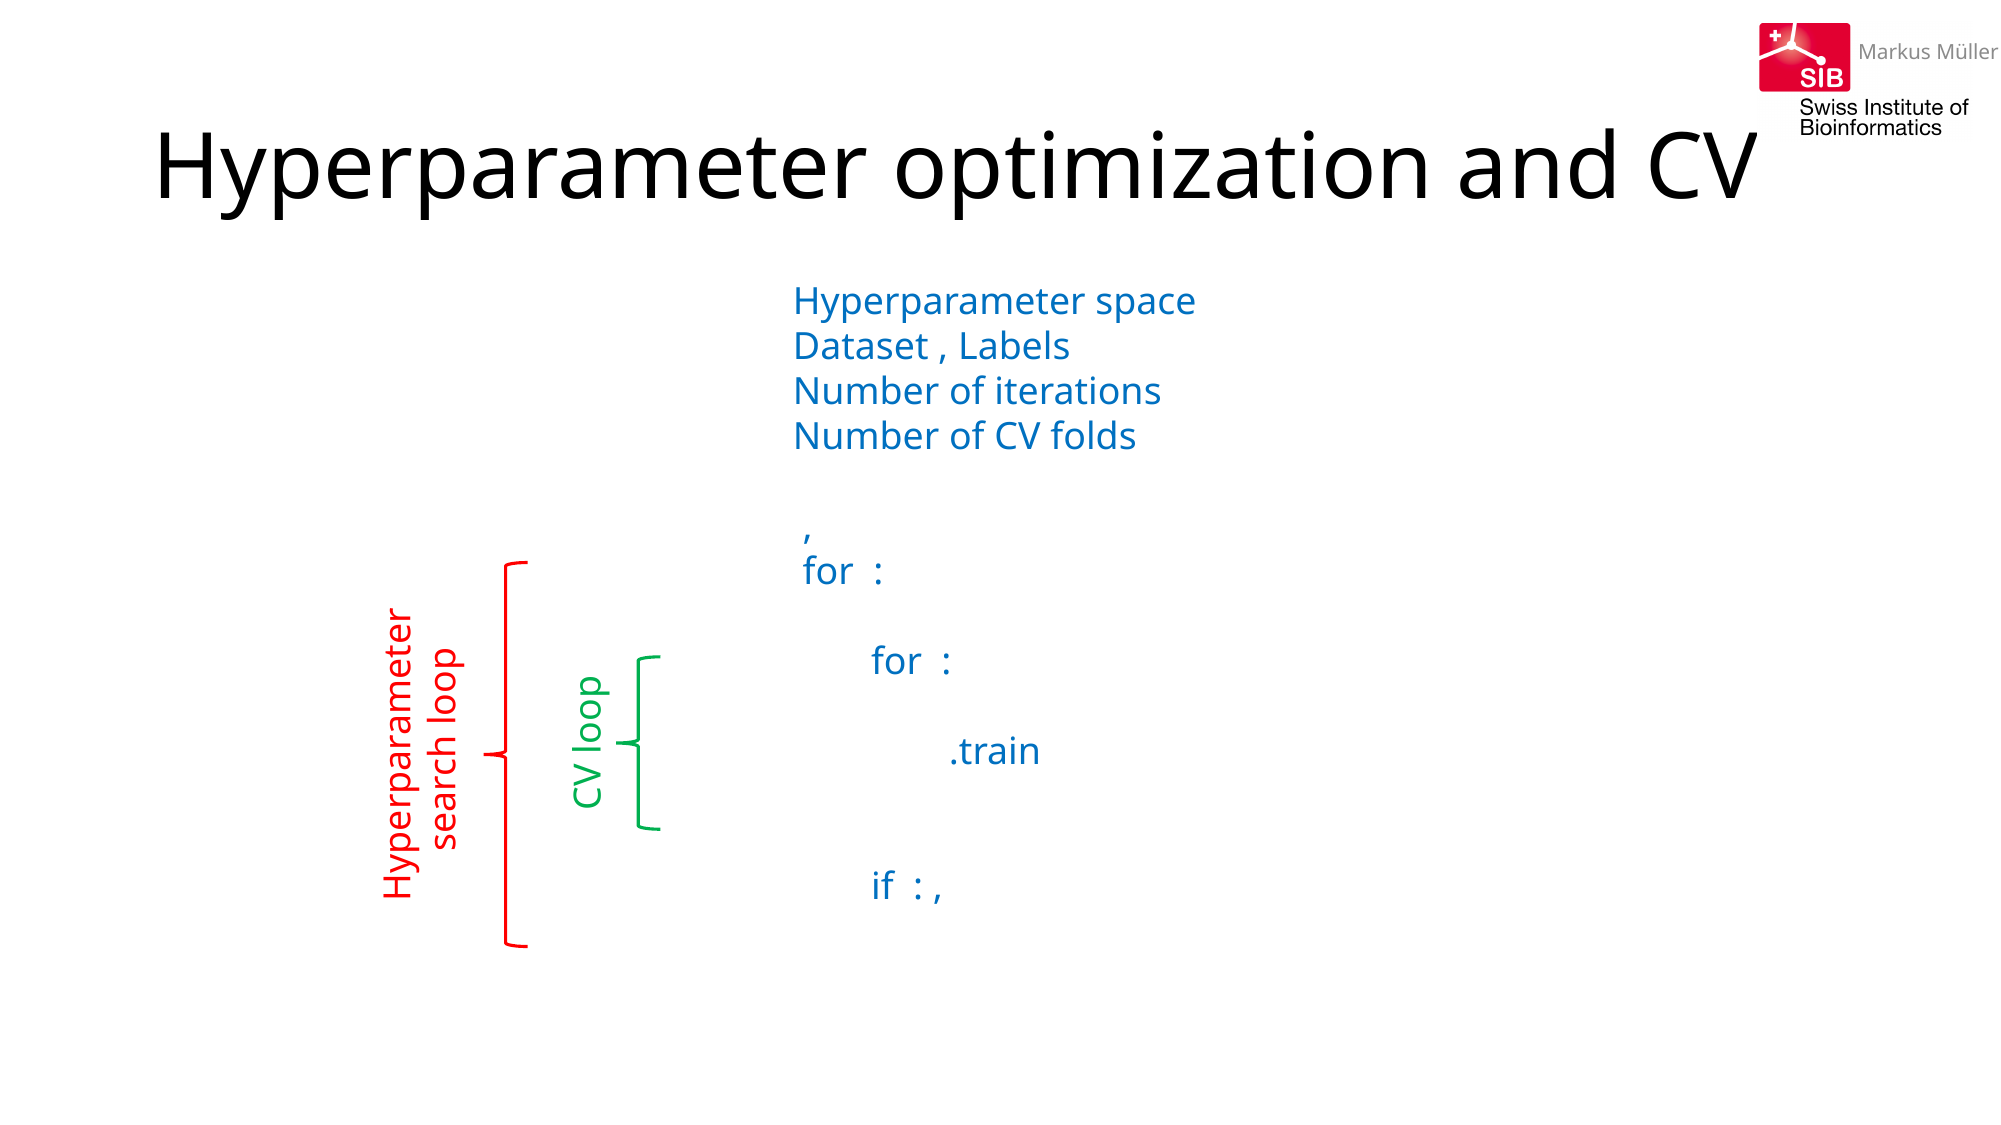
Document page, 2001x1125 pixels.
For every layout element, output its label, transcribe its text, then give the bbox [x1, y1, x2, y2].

text_box Hyperparameter search loop [365, 593, 471, 916]
picture [1757, 20, 1974, 142]
text_box CV loop [555, 661, 616, 825]
title Hyperparameter optimization and CV [137, 59, 1863, 278]
text_box [483, 560, 528, 949]
text_box Markus Müller [1974, 21, 2000, 81]
text_box [616, 655, 661, 831]
